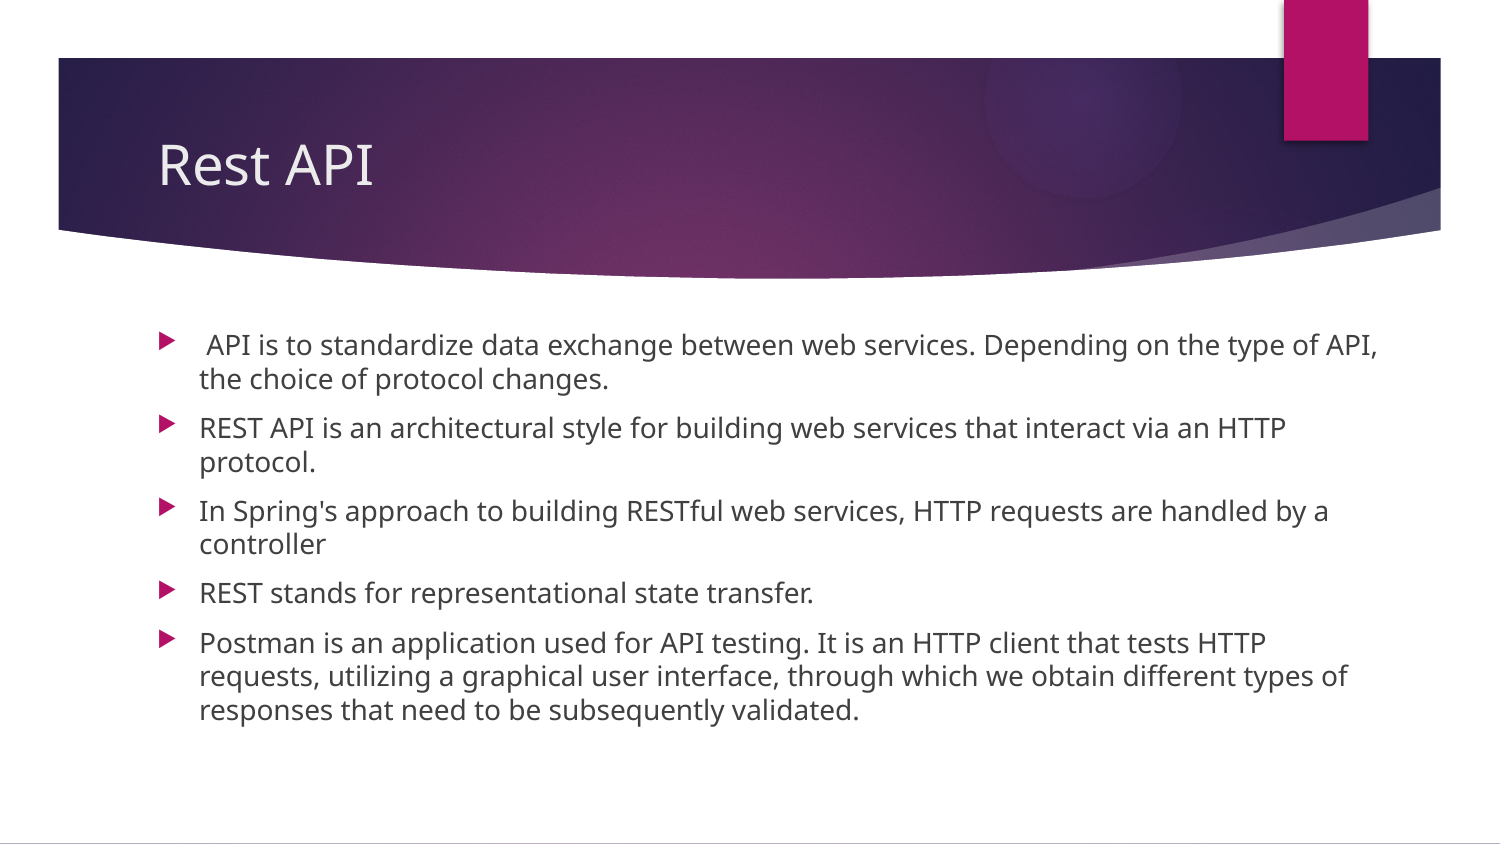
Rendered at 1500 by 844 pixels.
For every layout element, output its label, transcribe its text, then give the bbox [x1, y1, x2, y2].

title Rest API [142, 119, 1220, 207]
list API is to standardize data exchange between web services. Depending on the type of API, the choice of protocol changes. REST API is an architectural style for building web services that interact via an HTTP protocol. In Spring's approach to building RESTful web services, HTTP requests are handled by a controller REST stands for representational state transfer. Postman is an application used for API testing. It is an HTTP client that tests HTTP requests, utilizing a graphical user interface, through which we obtain different types of responses that need to be subsequently validated. [142, 320, 1400, 785]
